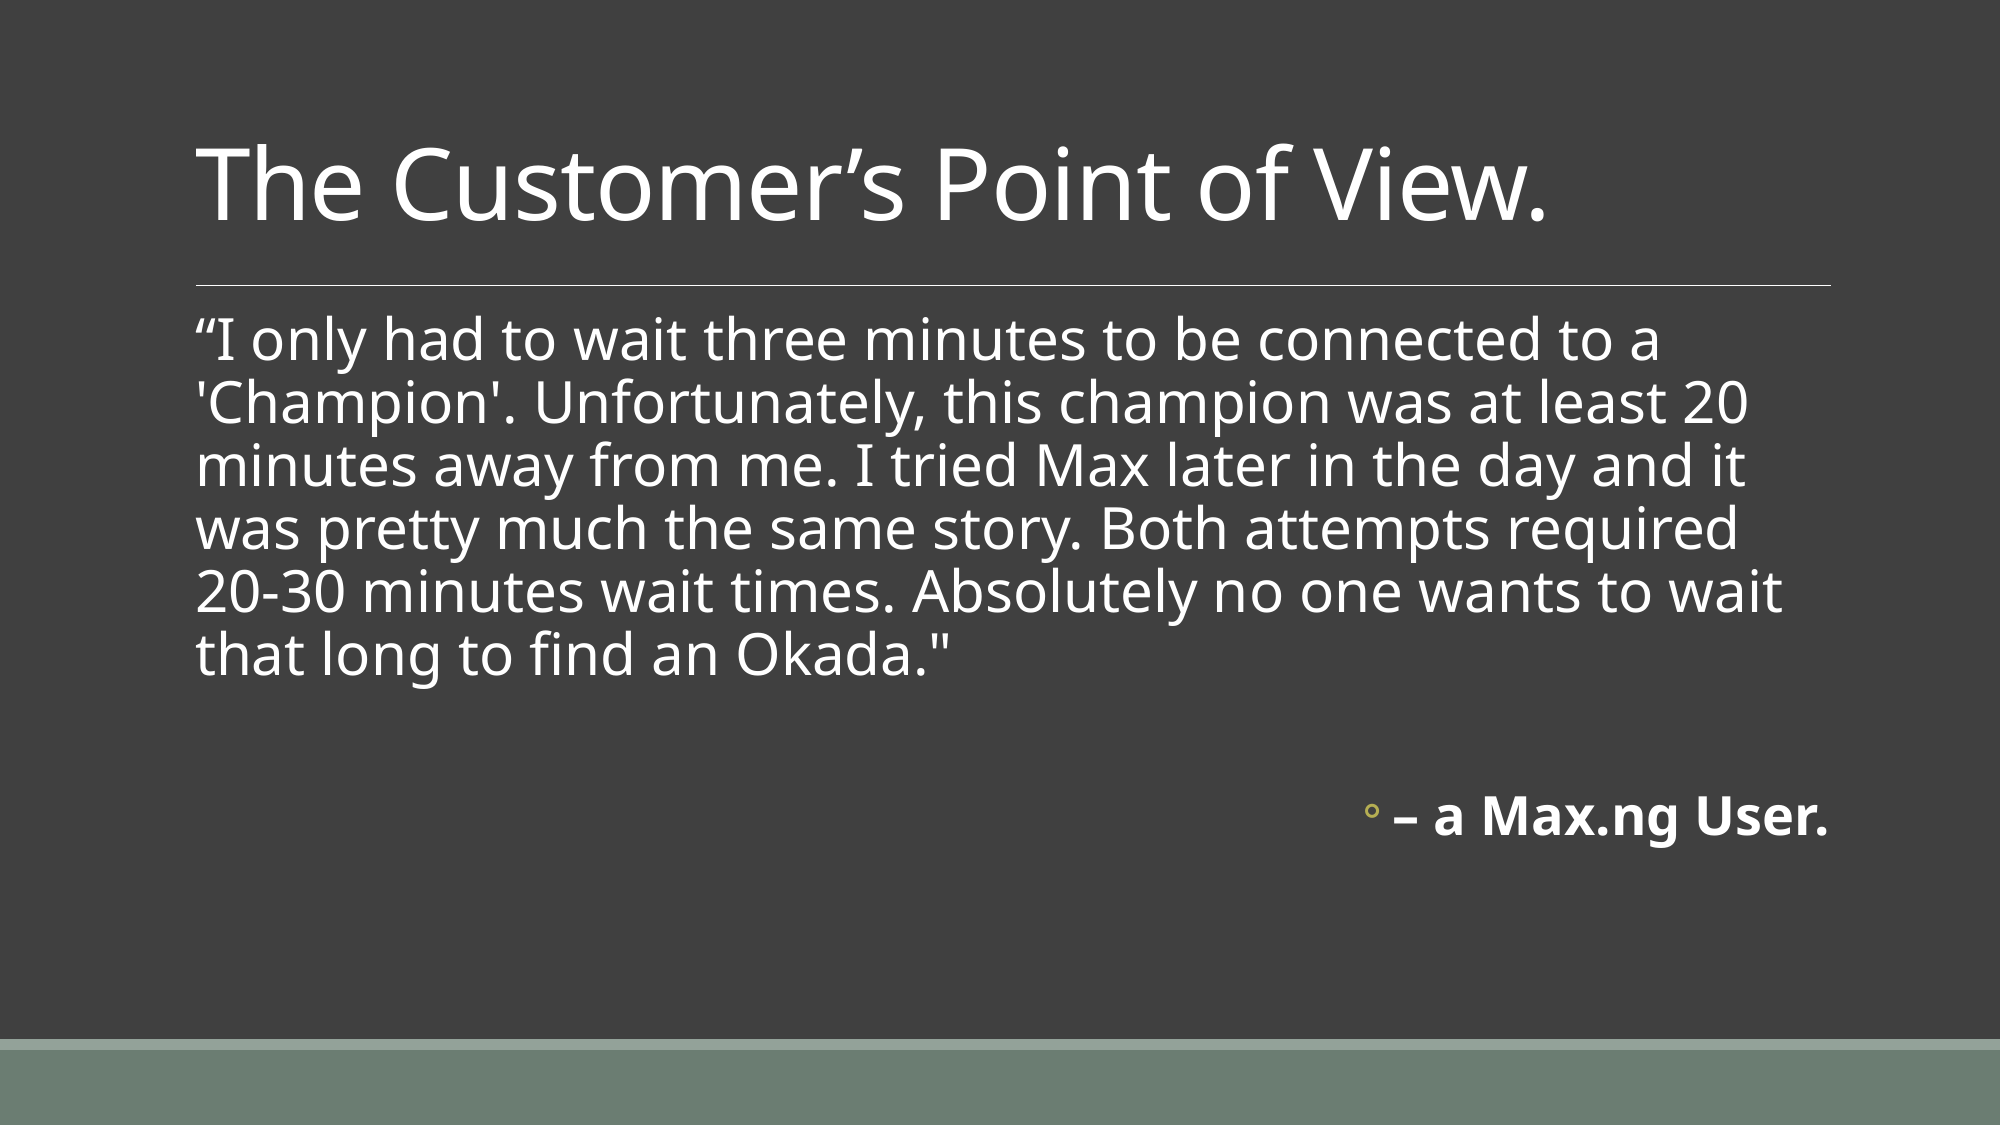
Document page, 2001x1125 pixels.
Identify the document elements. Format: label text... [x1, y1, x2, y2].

list “I only had to wait three minutes to be connected to a 'Champion'. Unfortunately, this champion was at least 20 minutes away from me. I tried Max later in the day and it was pretty much the same story. Both attempts required 20-30 minutes wait times. Absolutely no one wants to wait that long to find an Okada." – a Max.ng User. [180, 302, 1830, 963]
title The Customer’s Point of View. [180, 130, 1830, 302]
